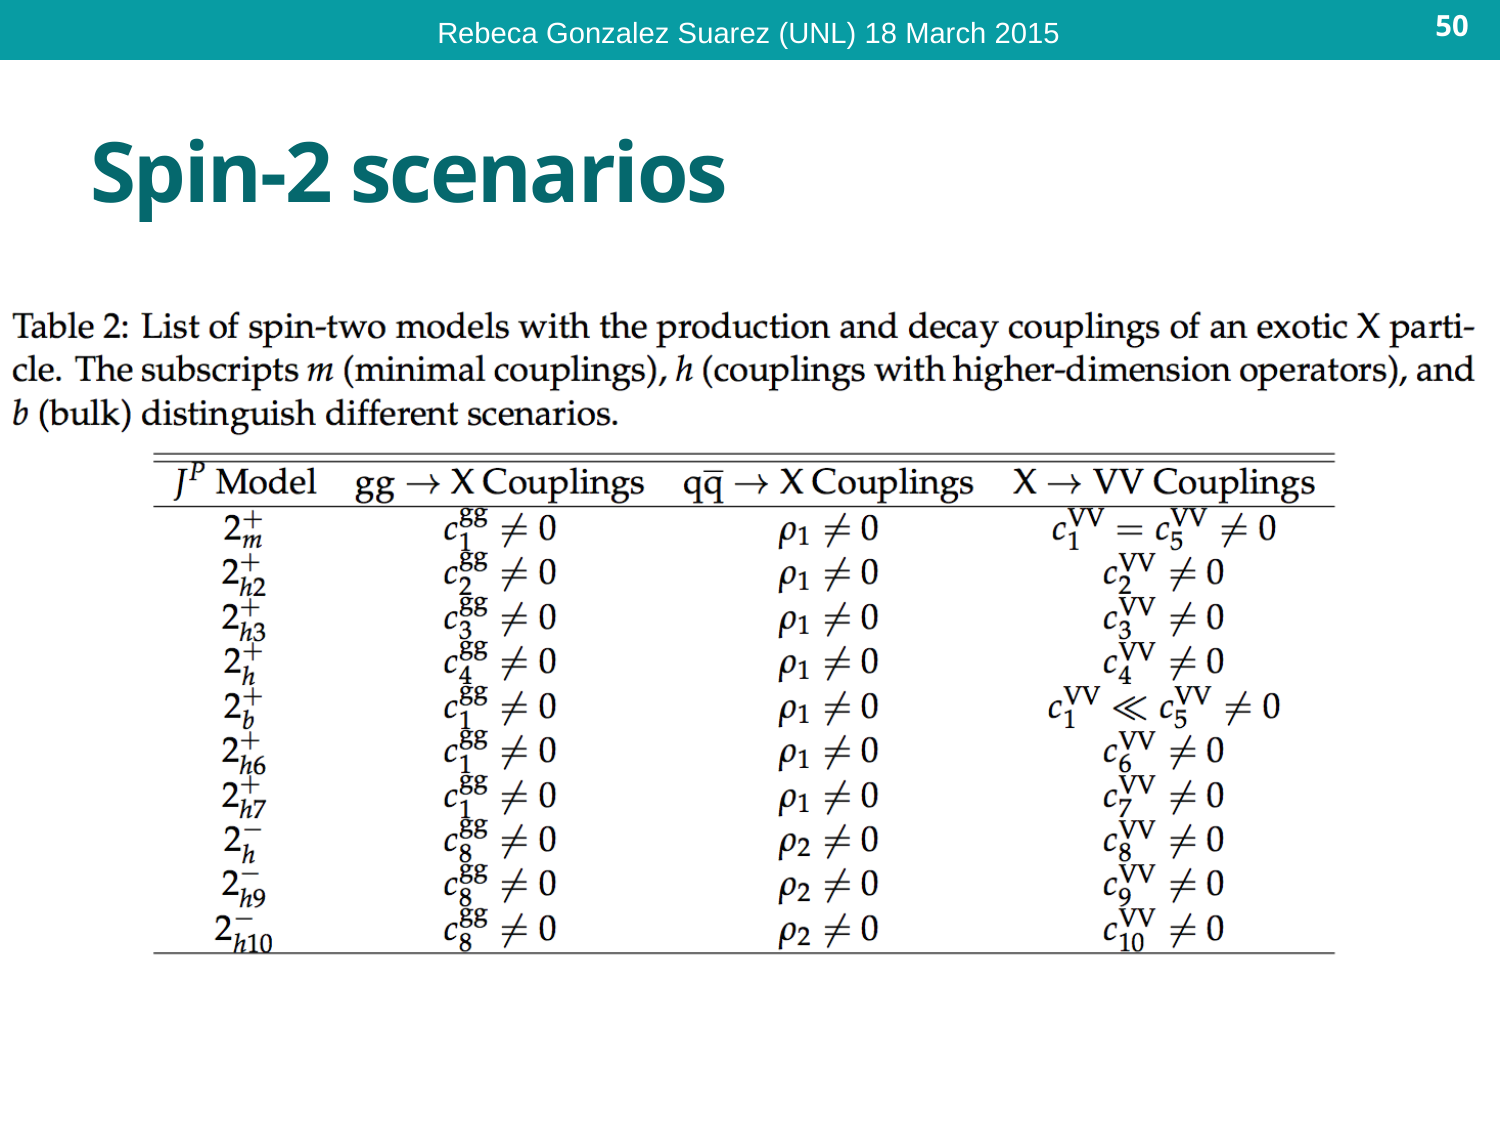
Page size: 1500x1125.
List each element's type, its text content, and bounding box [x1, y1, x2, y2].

title Spin-2 scenarios [75, 87, 1425, 250]
picture [0, 301, 1500, 981]
footer Rebeca Gonzalez Suarez (UNL) 18 March 2015 [0, 3, 1500, 60]
slide_number 50 [1308, 0, 1484, 55]
